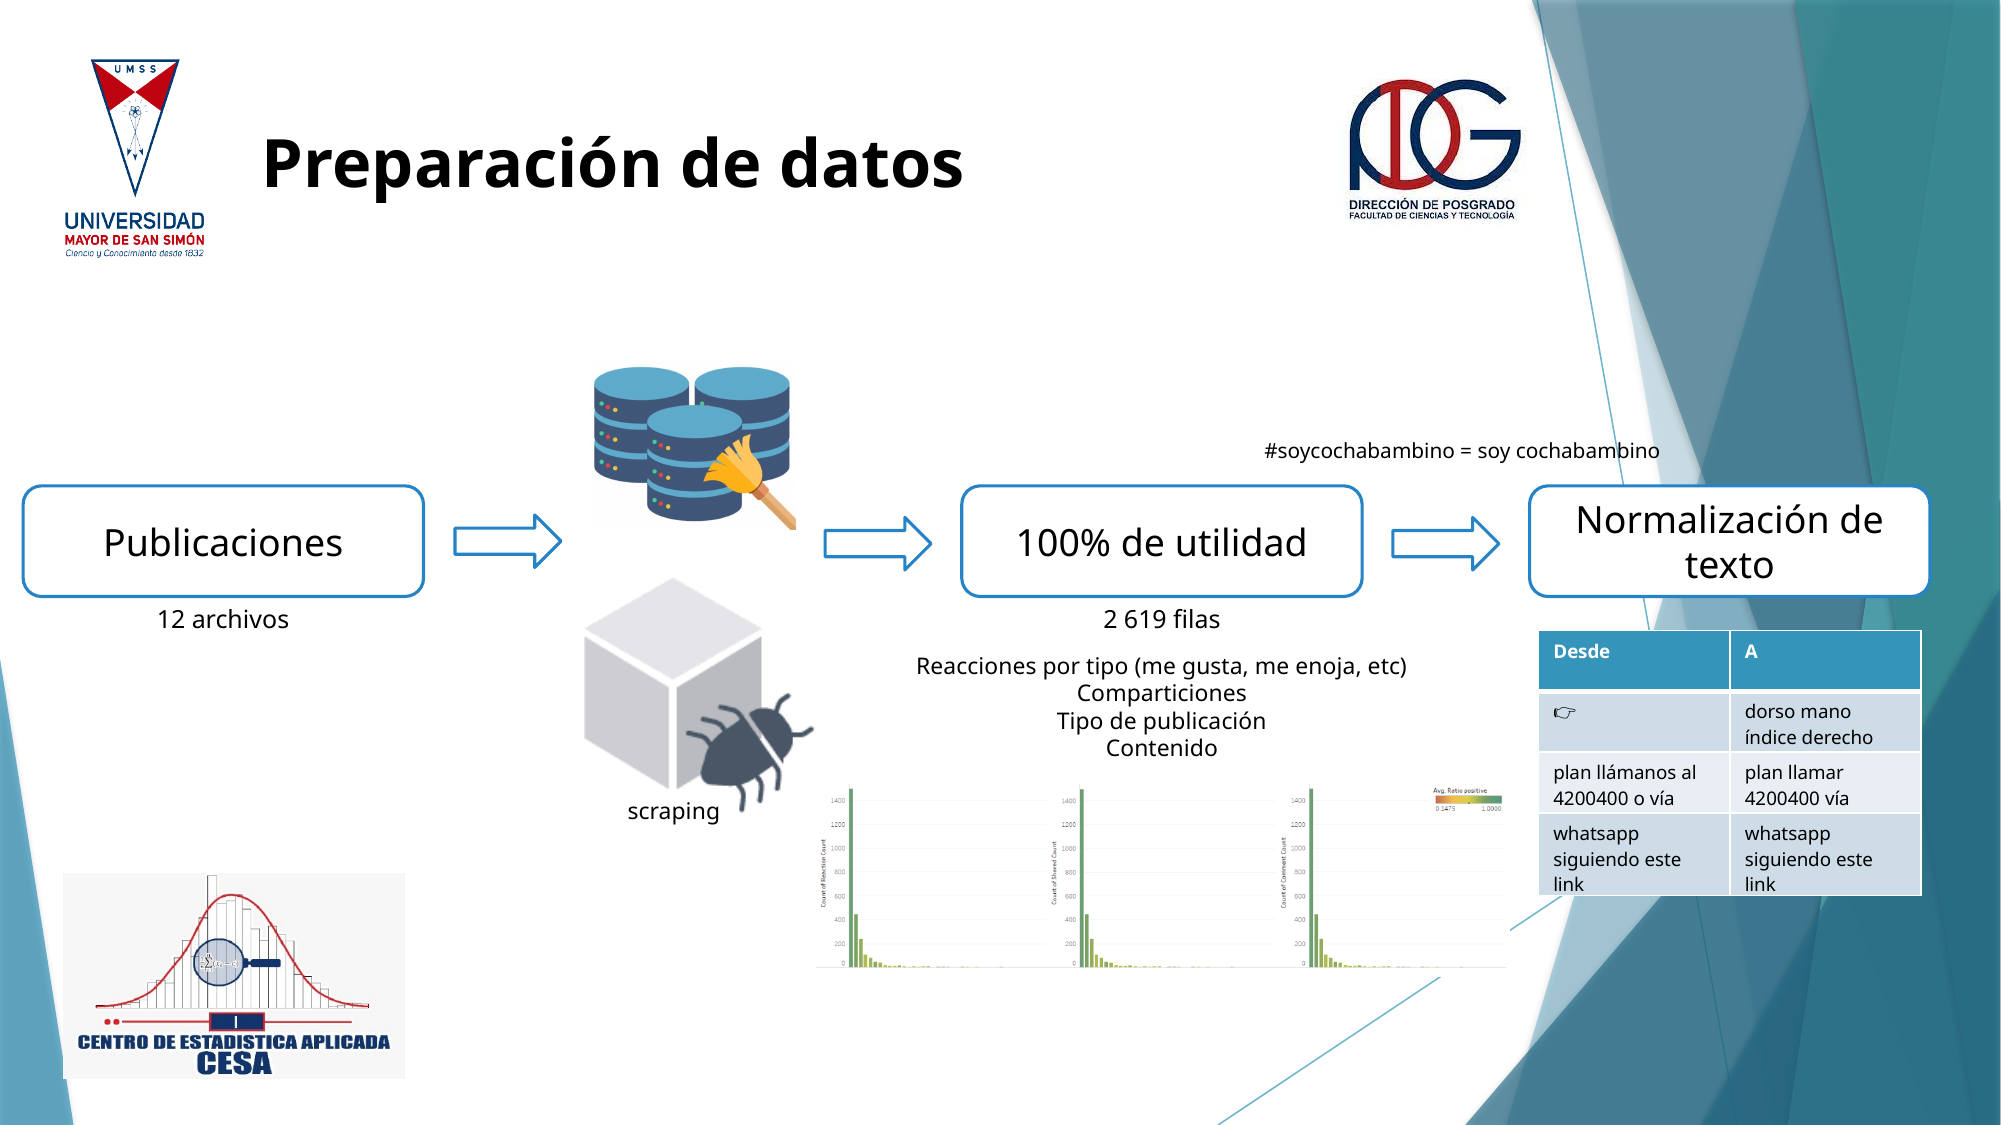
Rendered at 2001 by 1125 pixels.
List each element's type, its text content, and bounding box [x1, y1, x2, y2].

picture [63, 873, 406, 1079]
text_box [453, 513, 563, 569]
picture [64, 59, 205, 258]
picture [560, 564, 1510, 978]
text_box 2 619 filas [1088, 596, 1236, 642]
text_box [1391, 515, 1501, 572]
table_cell plan llamar 4200400 vía [1731, 753, 1920, 812]
table_header A [1731, 631, 1920, 689]
table_cell whatsapp siguiendo este link [1539, 814, 1729, 895]
table_cell dorso mano índice derecho [1731, 694, 1920, 751]
picture [1335, 46, 1546, 232]
table_cell whatsapp siguiendo este link [1731, 814, 1920, 895]
picture [589, 361, 797, 530]
table_cell plan llámanos al 4200400 o vía [1539, 753, 1729, 812]
text_box 12 archivos [142, 596, 305, 642]
text_box Normalización de texto [1528, 484, 1932, 599]
text_box [823, 515, 933, 572]
title Preparación de datos [246, 97, 1330, 232]
table_cell 👉 [1539, 694, 1729, 751]
table_header Desde [1539, 631, 1729, 689]
text_box #soycochabambino = soy cochabambino [1249, 430, 1675, 470]
text_box 100% de utilidad [960, 484, 1364, 599]
text_box Publicaciones [21, 484, 426, 599]
text_box Reacciones por tipo (me gusta, me enoja, etc) Comparticiones Tipo de publicación Contenido [891, 643, 1433, 769]
